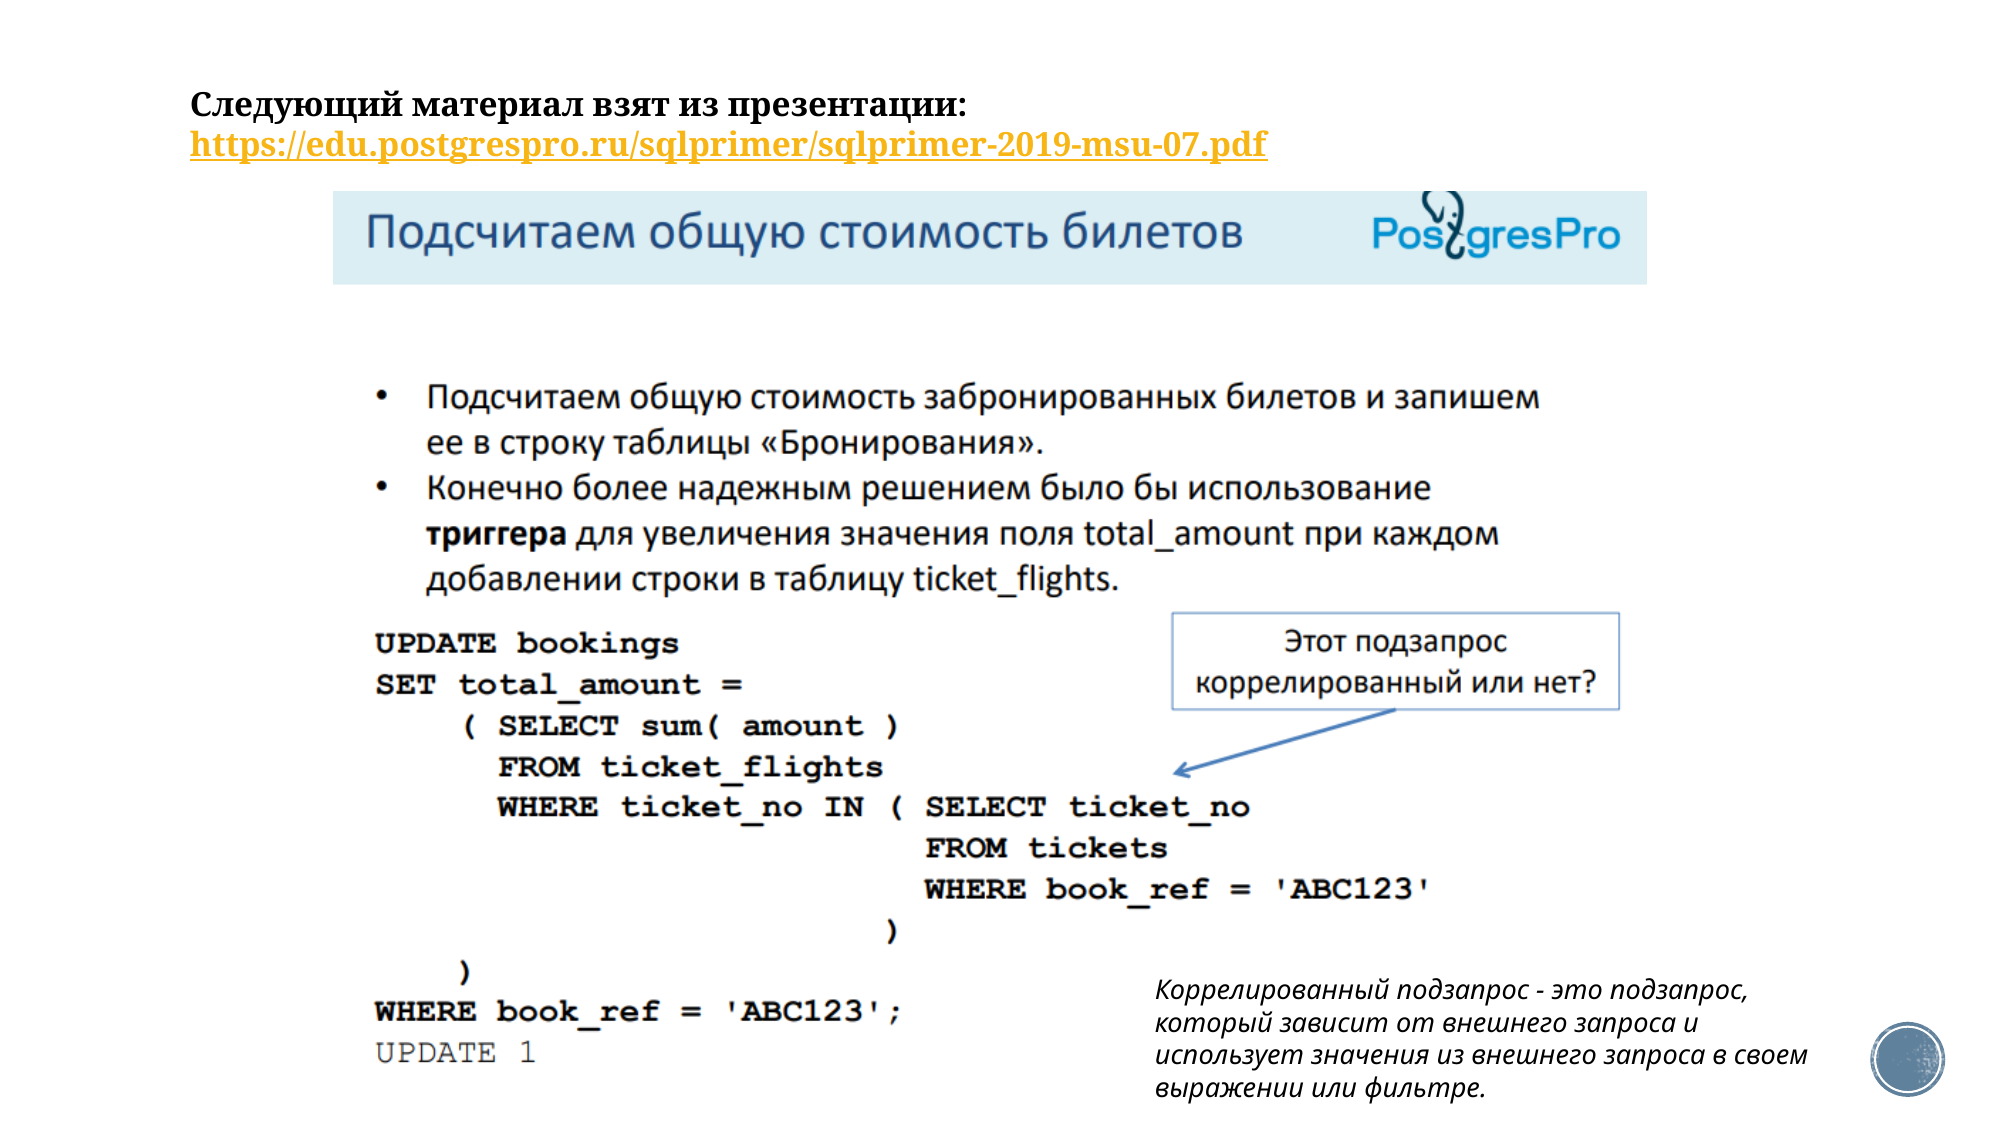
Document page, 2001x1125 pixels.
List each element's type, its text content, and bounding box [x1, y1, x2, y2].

text_box Коррелированный подзапрос - это подзапрос, который зависит от внешнего запроса и использует значения из внешнего запроса в своем выражении или фильтре. [1139, 965, 1841, 1111]
title Следующий материал взят из презентации: https://edu.postgrespro.ru/sqlprimer/sqlprimer-2019-msu-07.pdf [174, 40, 1876, 212]
picture [333, 191, 1647, 1085]
